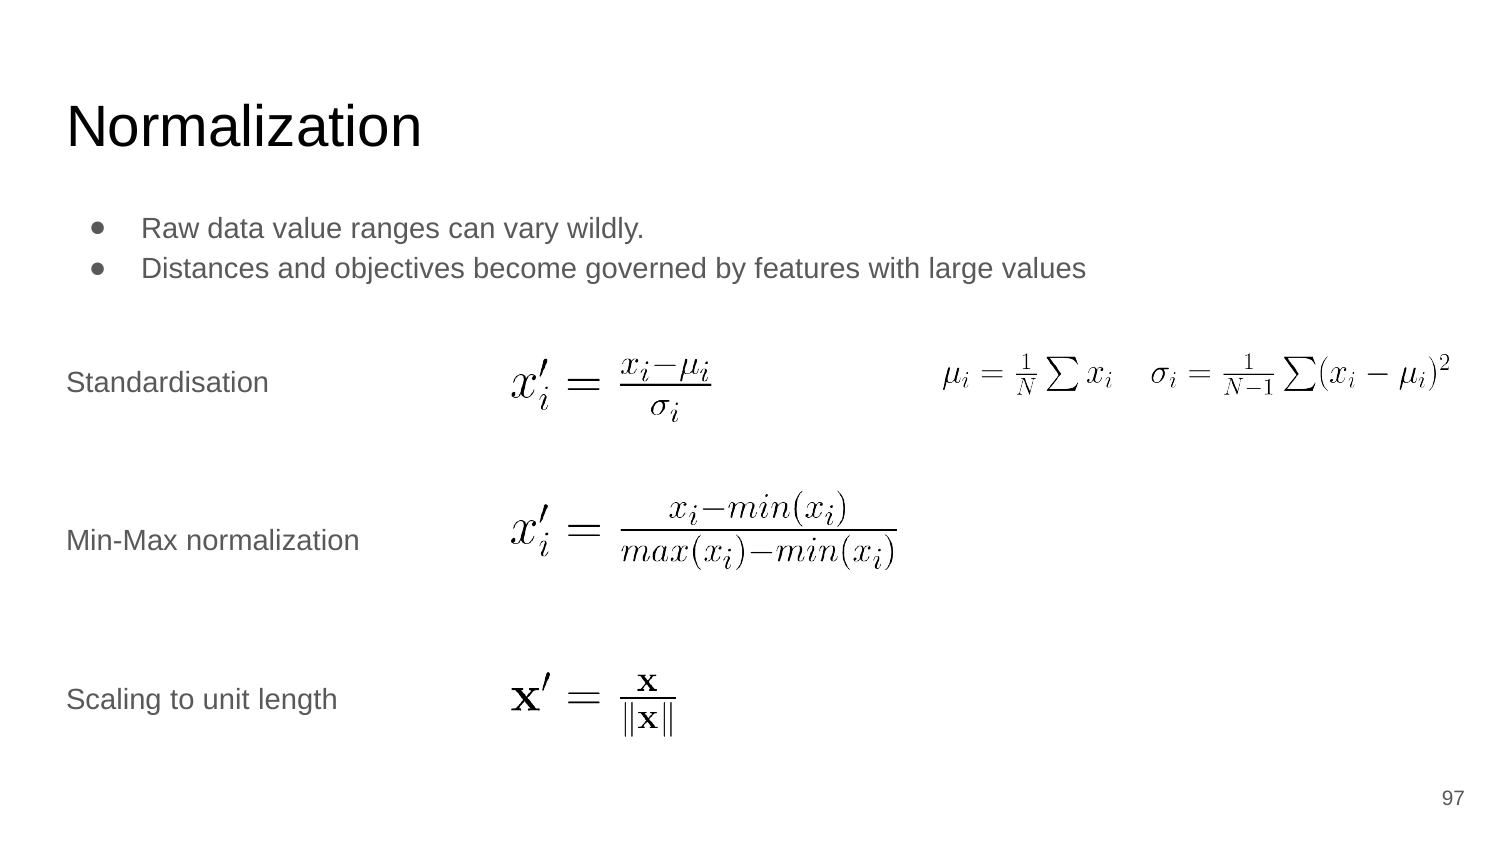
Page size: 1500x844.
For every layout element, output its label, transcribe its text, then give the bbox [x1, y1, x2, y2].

picture [511, 490, 898, 570]
picture [511, 672, 676, 738]
picture [1148, 353, 1450, 400]
picture [939, 353, 1114, 400]
slide_number ‹#› [1389, 764, 1480, 830]
title Normalization [51, 72, 1449, 167]
picture [511, 353, 714, 423]
list Raw data value ranges can vary wildly. Distances and objectives become governed by features with large values Standardisation Min-Max normalization Scaling to unit length [51, 189, 1449, 750]
